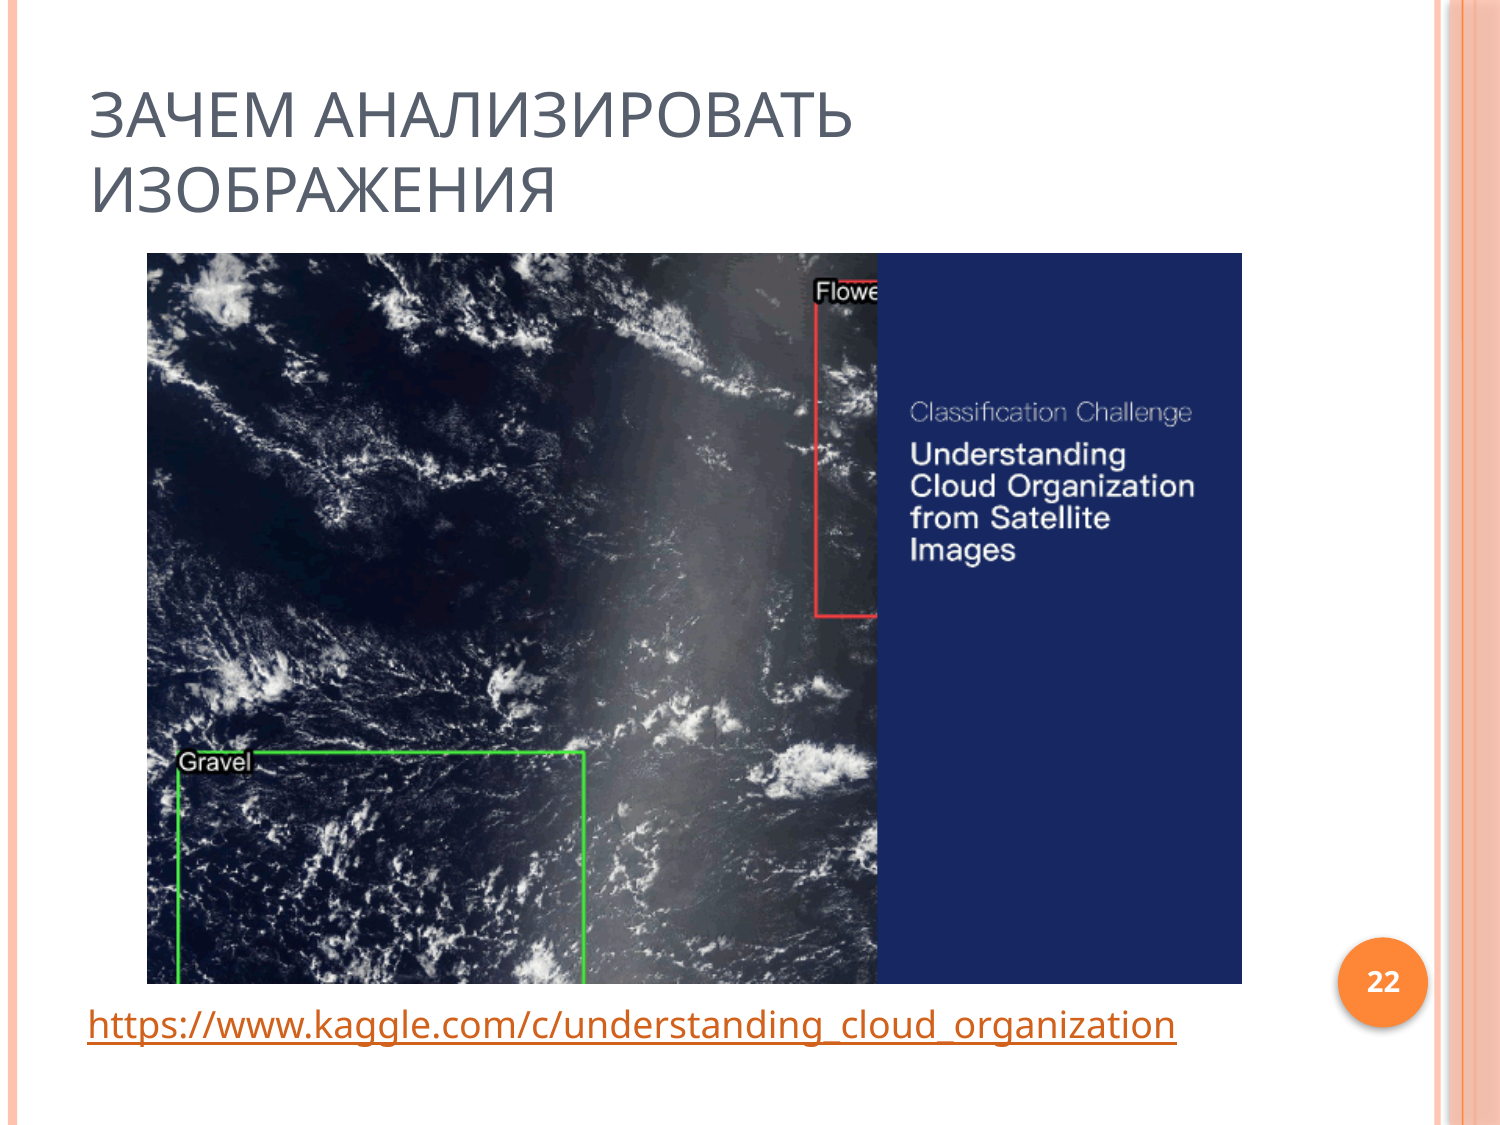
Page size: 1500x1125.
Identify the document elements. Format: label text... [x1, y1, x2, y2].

slide_number 22 [1333, 940, 1434, 1027]
picture [147, 253, 1242, 984]
title Зачем анализировать изображения [75, 45, 1300, 233]
text_box https://www.kaggle.com/c/understanding_cloud_organization [72, 993, 1317, 1060]
